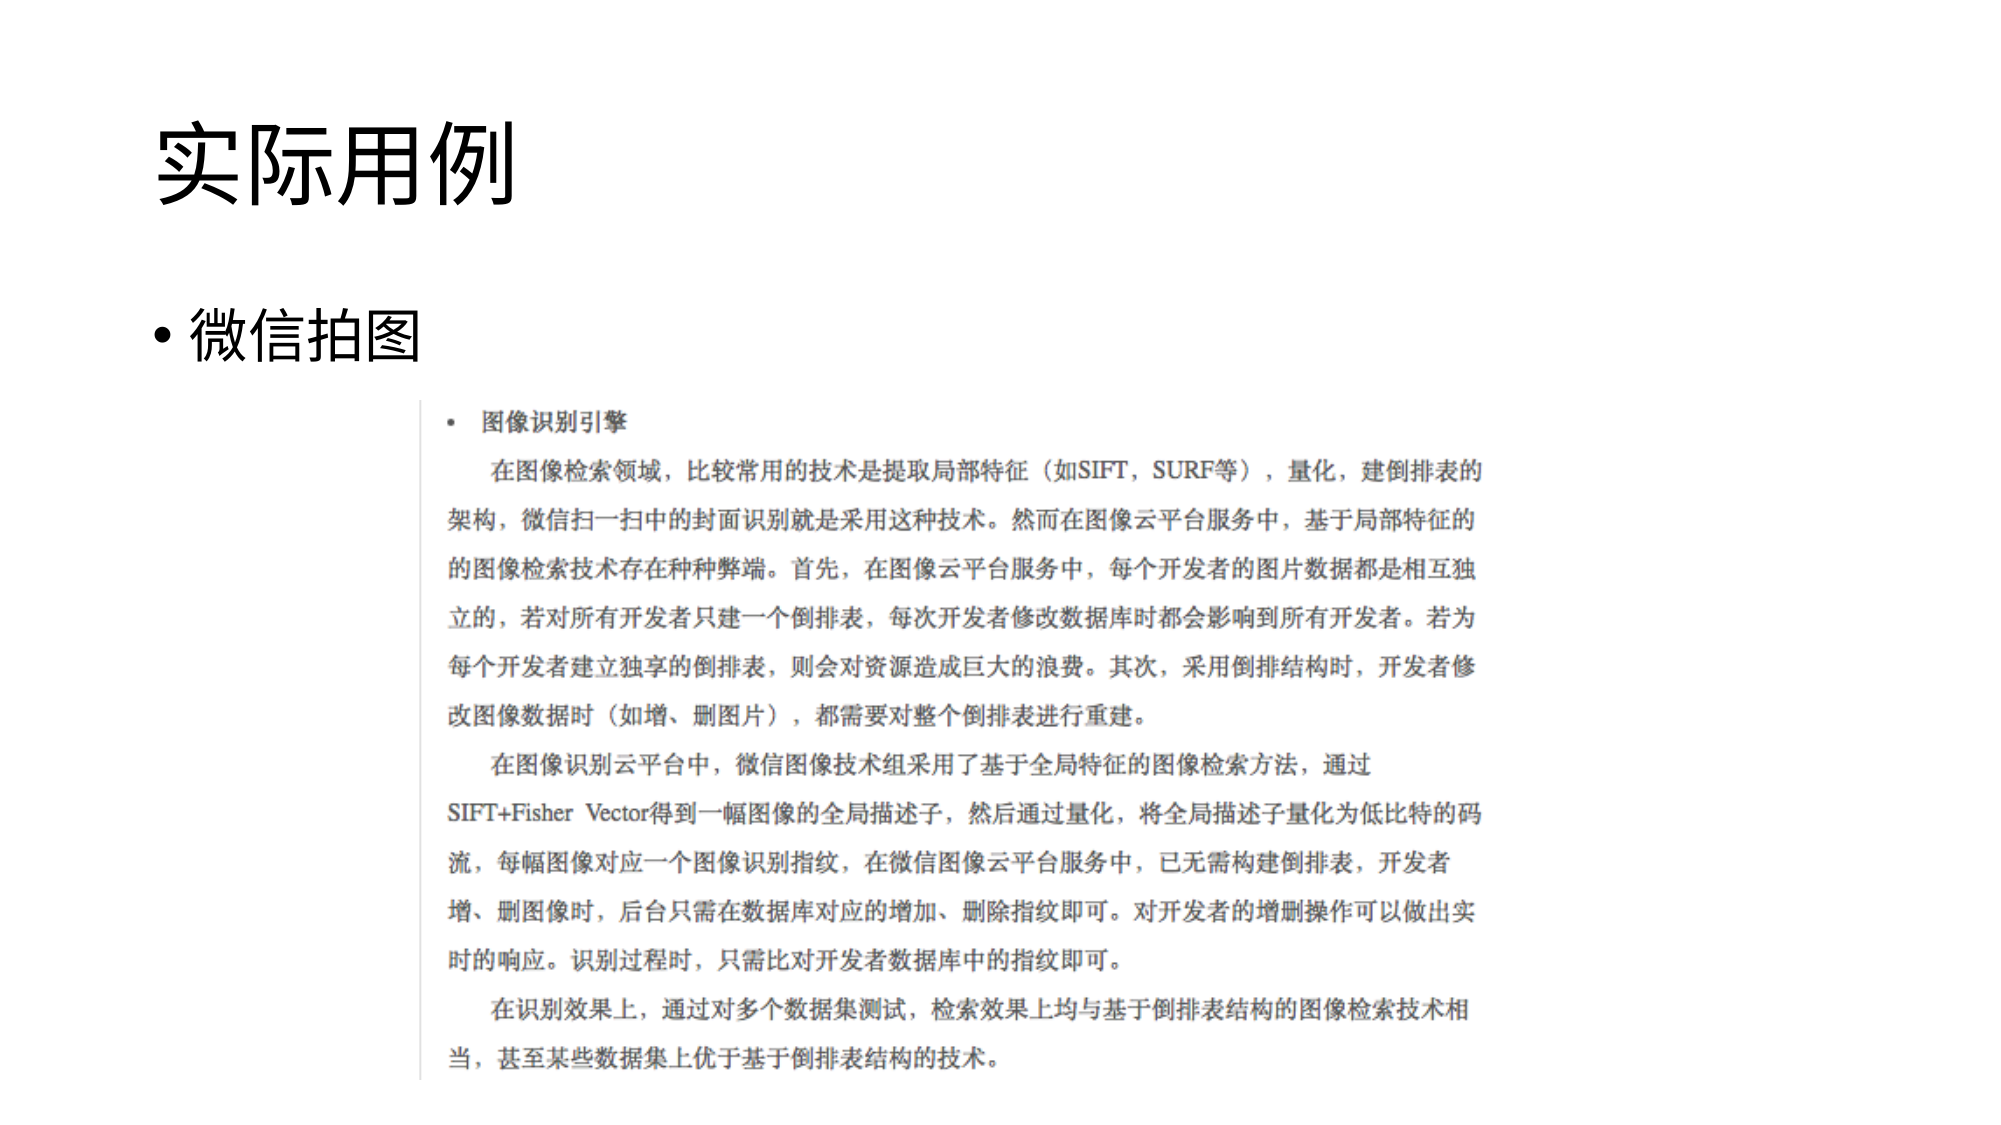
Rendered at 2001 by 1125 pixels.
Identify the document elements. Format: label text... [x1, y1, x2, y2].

list 微信拍图 [137, 299, 1863, 1014]
title 实际用例 [137, 59, 1863, 278]
picture [418, 400, 1497, 1080]
